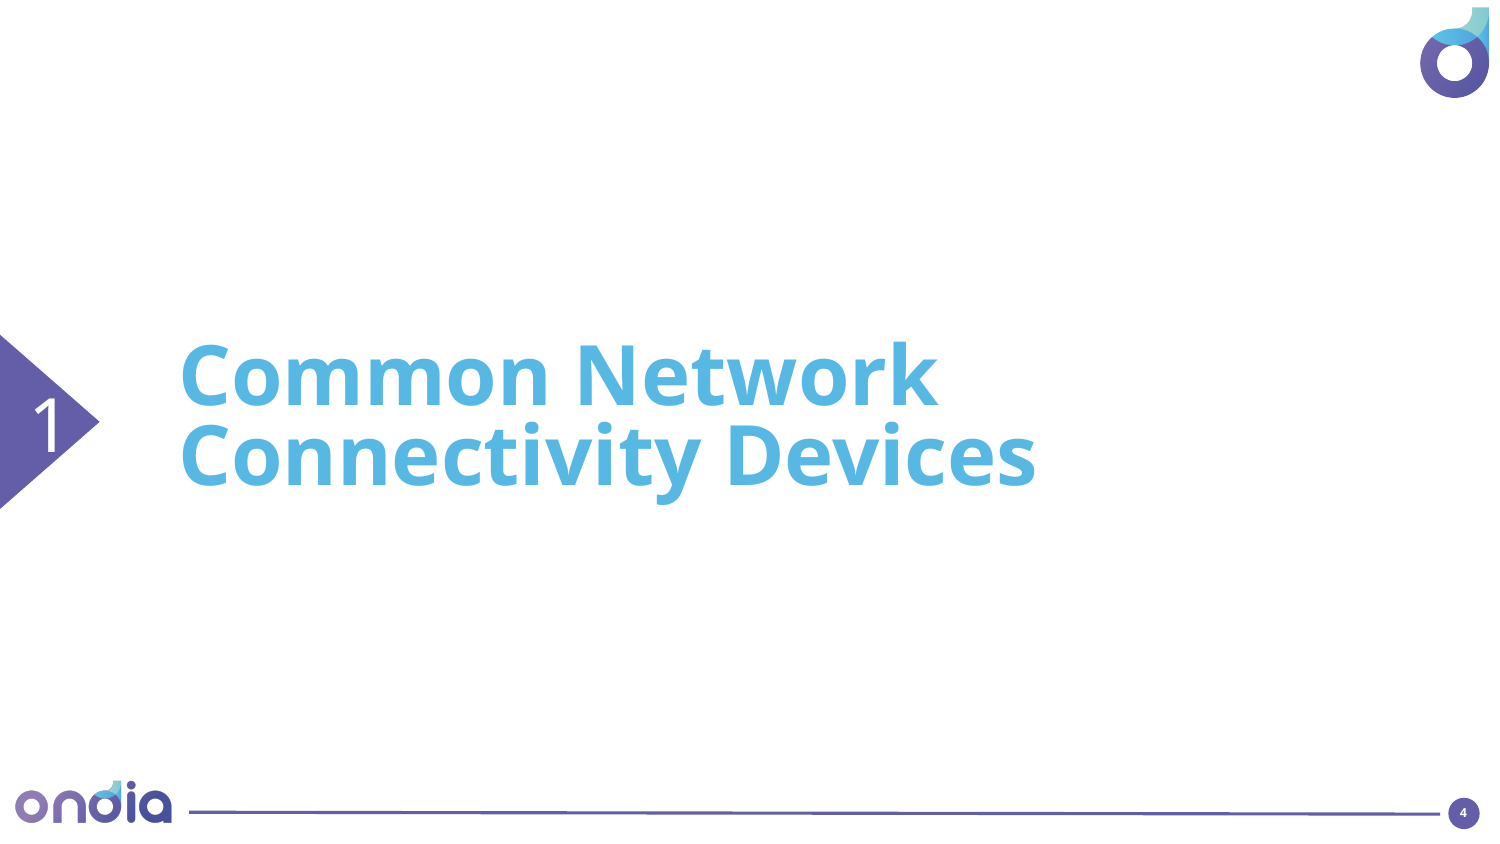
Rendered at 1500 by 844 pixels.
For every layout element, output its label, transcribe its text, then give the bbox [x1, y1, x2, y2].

picture [1410, 0, 1499, 106]
picture [6, 775, 181, 833]
text_box 1 [0, 306, 100, 540]
title Common Network Connectivity Devices [178, 326, 1359, 517]
